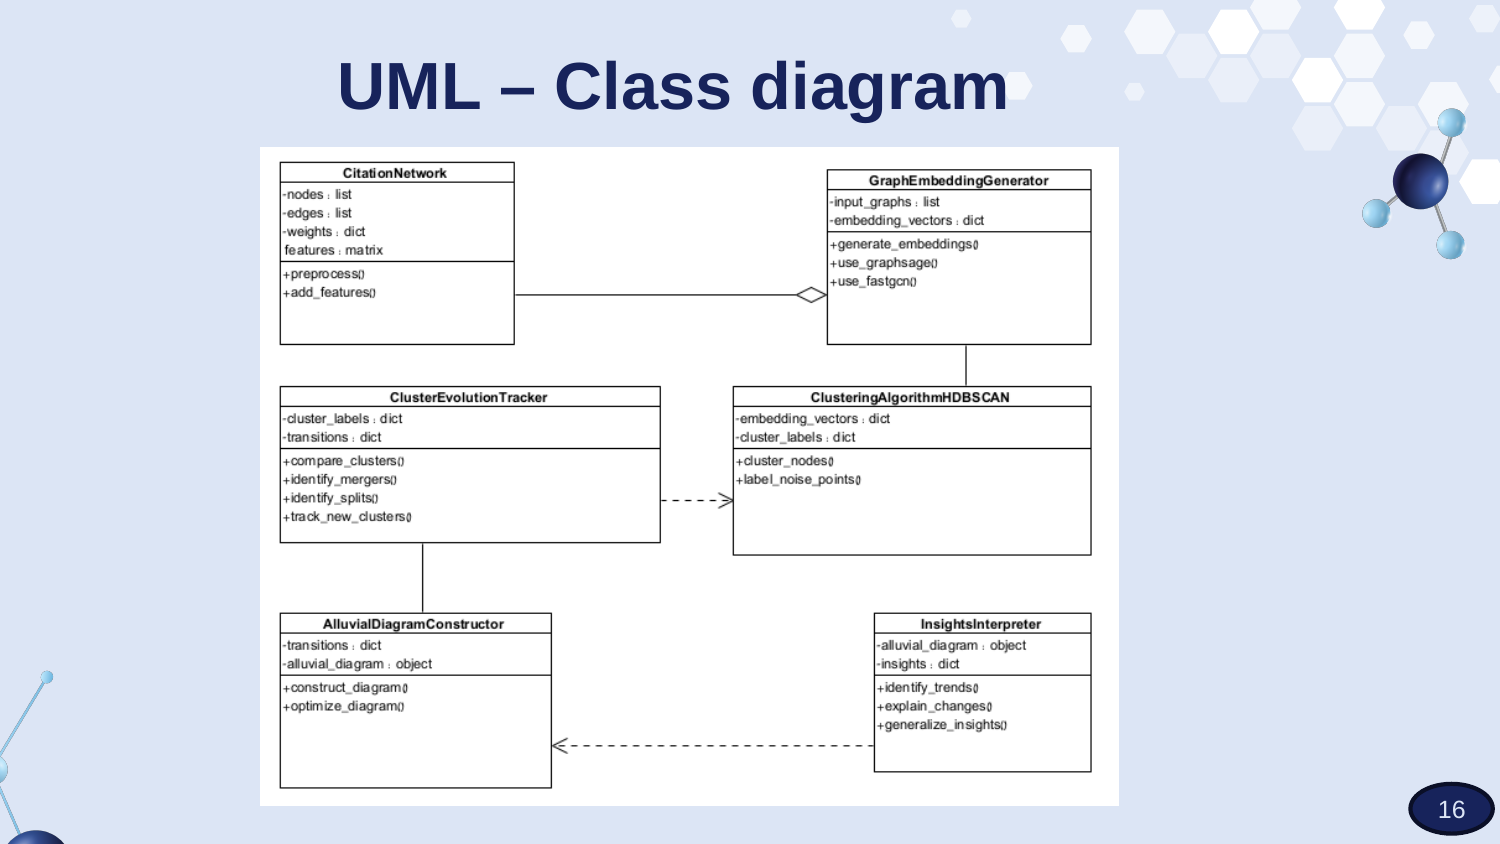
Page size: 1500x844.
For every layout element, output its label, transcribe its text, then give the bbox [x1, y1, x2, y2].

picture [0, 147, 1120, 844]
text_box 16 [1408, 781, 1495, 836]
picture [1345, 95, 1500, 288]
text_box UML – Class diagram [279, 42, 1069, 116]
